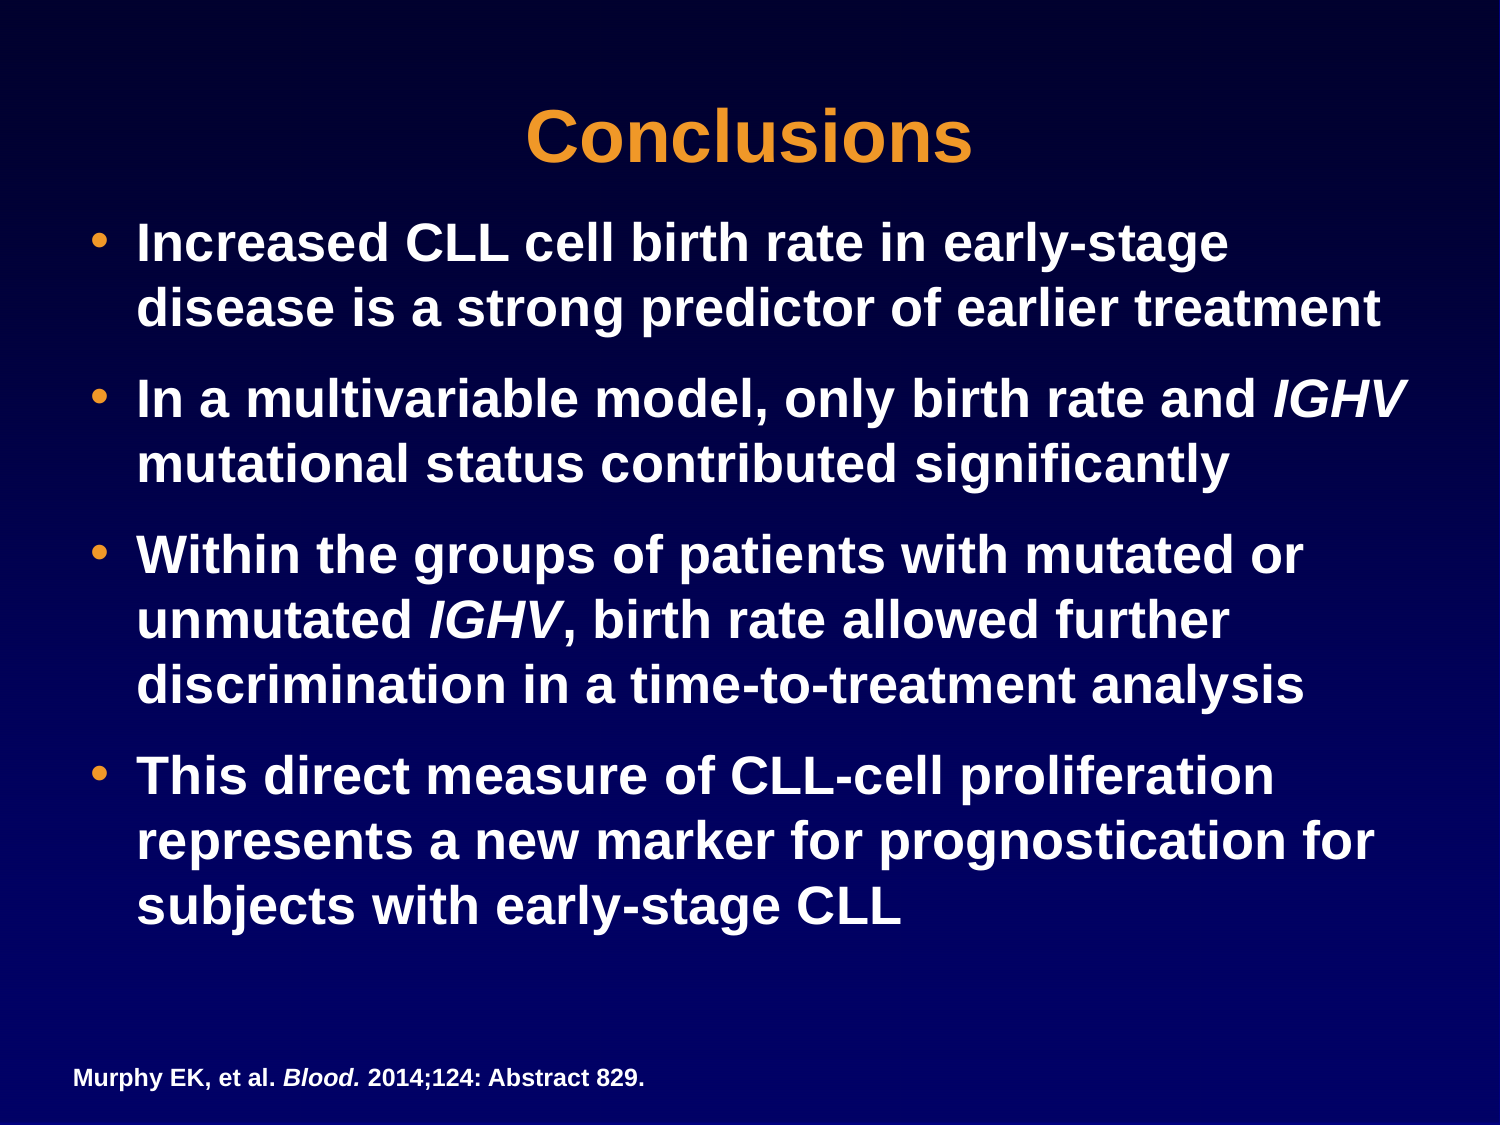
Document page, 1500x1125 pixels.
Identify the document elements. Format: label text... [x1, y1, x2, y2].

list Increased CLL cell birth rate in early-stage disease is a strong predictor of earlier treatment In a multivariable model, only birth rate and IGHV mutational status contributed significantly Within the groups of patients with mutated or unmutated IGHV, birth rate allowed further discrimination in a time-to-treatment analysis This direct measure of CLL-cell proliferation represents a new marker for prognostication for subjects with early-stage CLL [75, 200, 1438, 1000]
text_box Murphy EK, et al. Blood. 2014;124: Abstract 829. [58, 1054, 1209, 1099]
title Conclusions [0, 106, 1500, 174]
